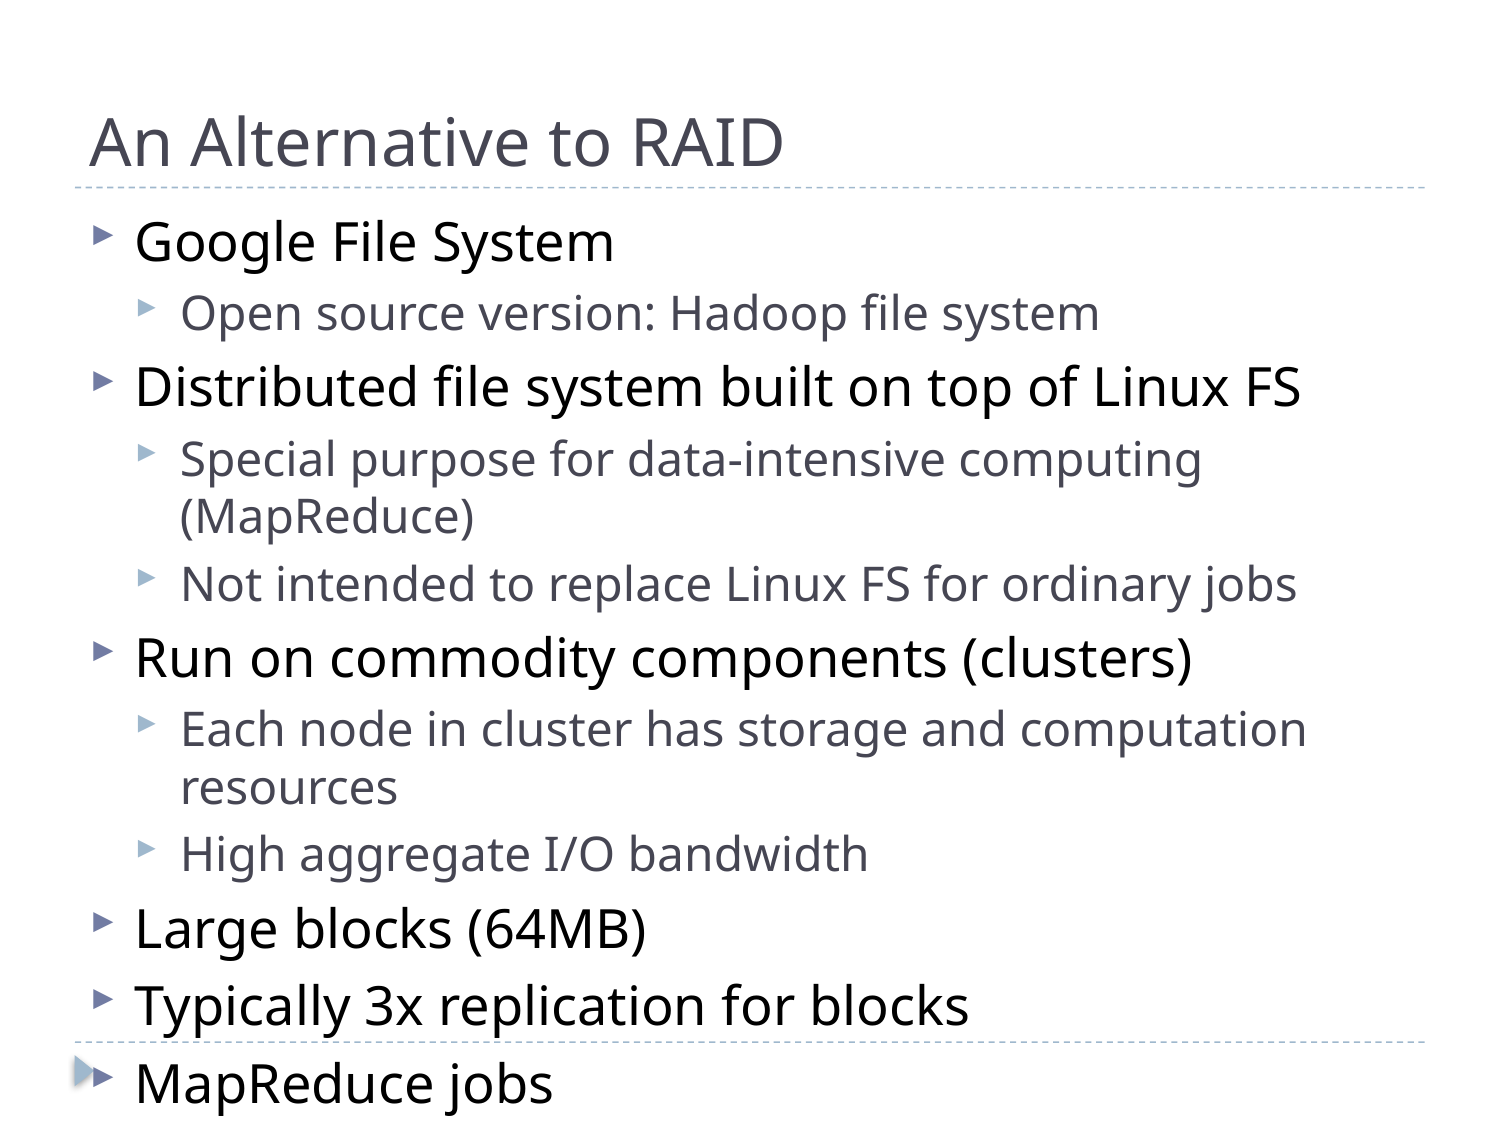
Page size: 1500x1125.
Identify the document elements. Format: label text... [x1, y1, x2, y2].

list Google File System Open source version: Hadoop file system Distributed file system built on top of Linux FS Special purpose for data-intensive computing (MapReduce) Not intended to replace Linux FS for ordinary jobs Run on commodity components (clusters) Each node in cluster has storage and computation resources High aggregate I/O bandwidth Large blocks (64MB) Typically 3x replication for blocks MapReduce jobs [75, 200, 1425, 1010]
title An Alternative to RAID [75, 24, 1425, 188]
